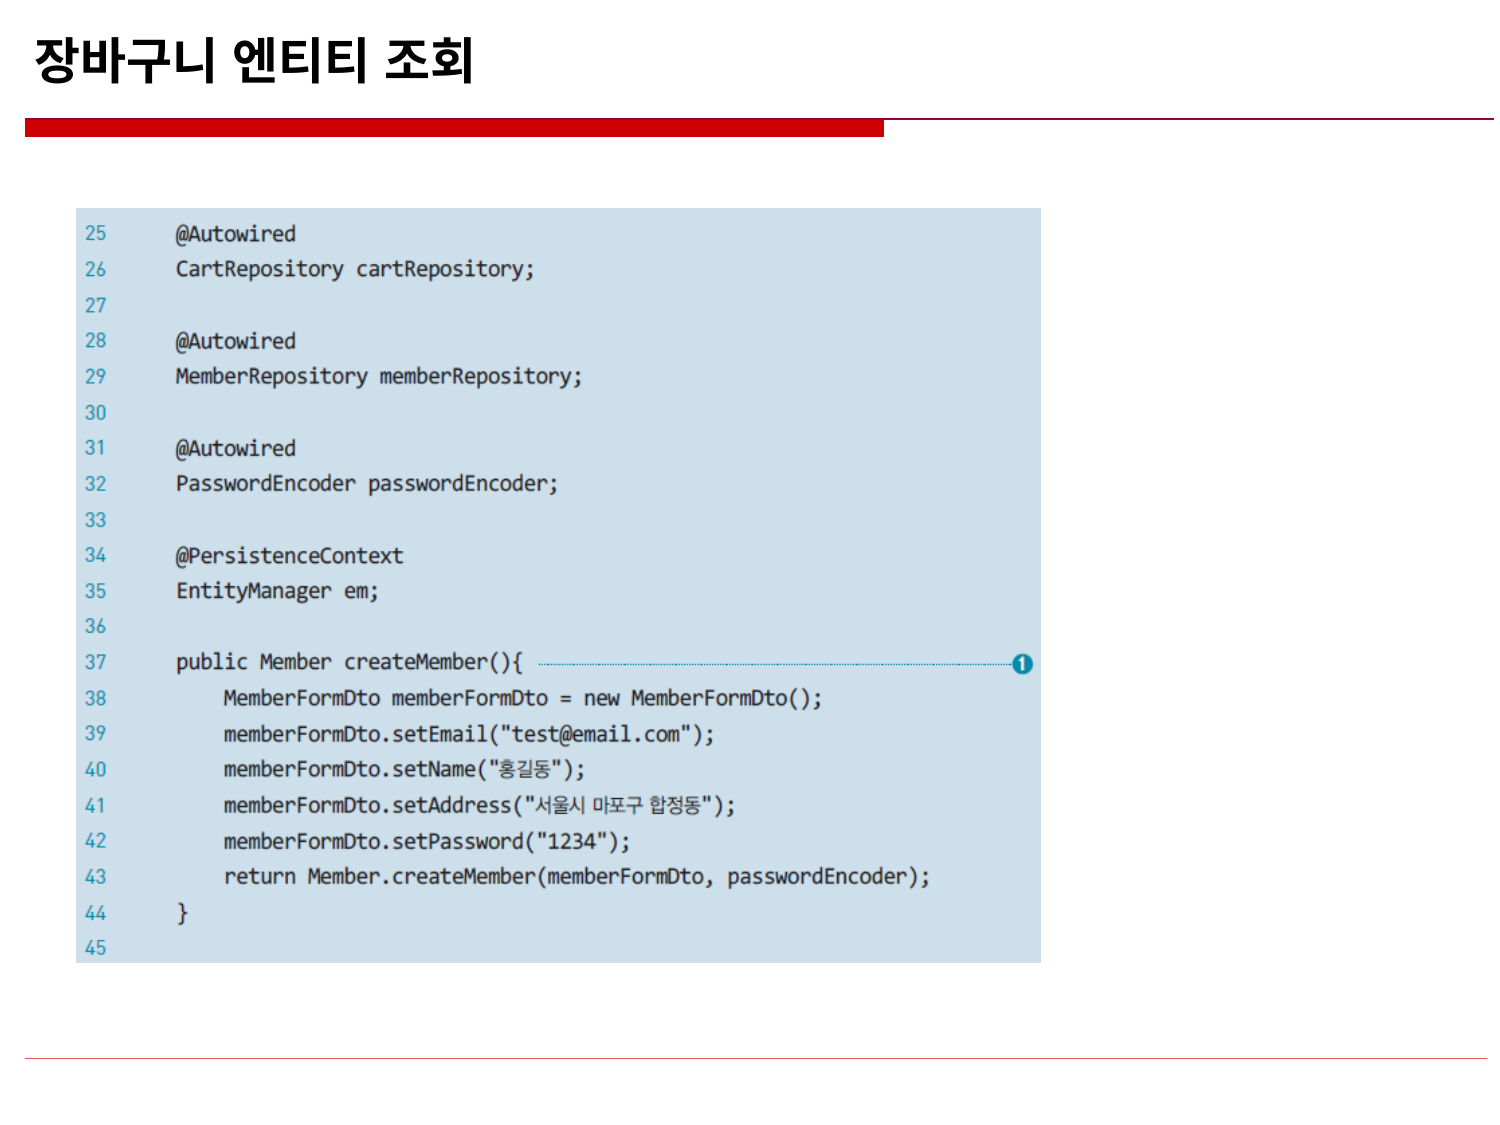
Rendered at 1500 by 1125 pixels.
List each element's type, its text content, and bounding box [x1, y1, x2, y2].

picture [76, 207, 1041, 963]
title 장바구니 엔티티 조회 [19, 23, 1370, 96]
